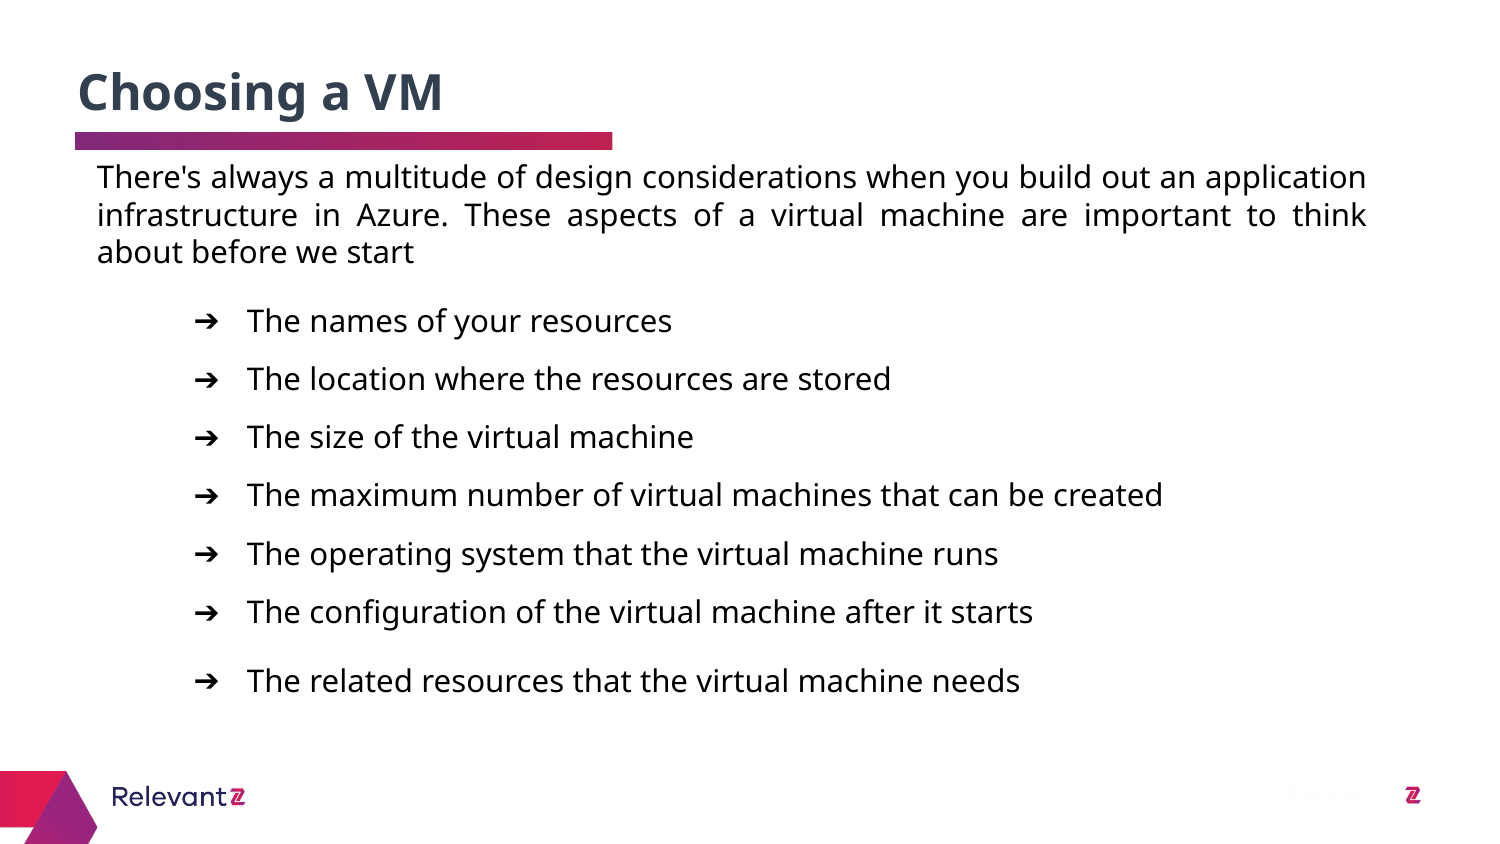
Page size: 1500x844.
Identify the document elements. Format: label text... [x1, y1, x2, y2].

picture [109, 782, 250, 810]
text_box Choosing a VM [62, 52, 979, 137]
picture [1284, 782, 1425, 810]
title There's always a multitude of design considerations when you build out an application infrastructure in Azure. These aspects of a virtual machine are important to think about before we start The names of your resources The location where the resources are stored The size of the virtual machine The maximum number of virtual machines that can be created The operating system that the virtual machine runs The configuration of the virtual machine after it starts The related resources that the virtual machine needs [96, 157, 1369, 577]
picture [0, 769, 101, 844]
